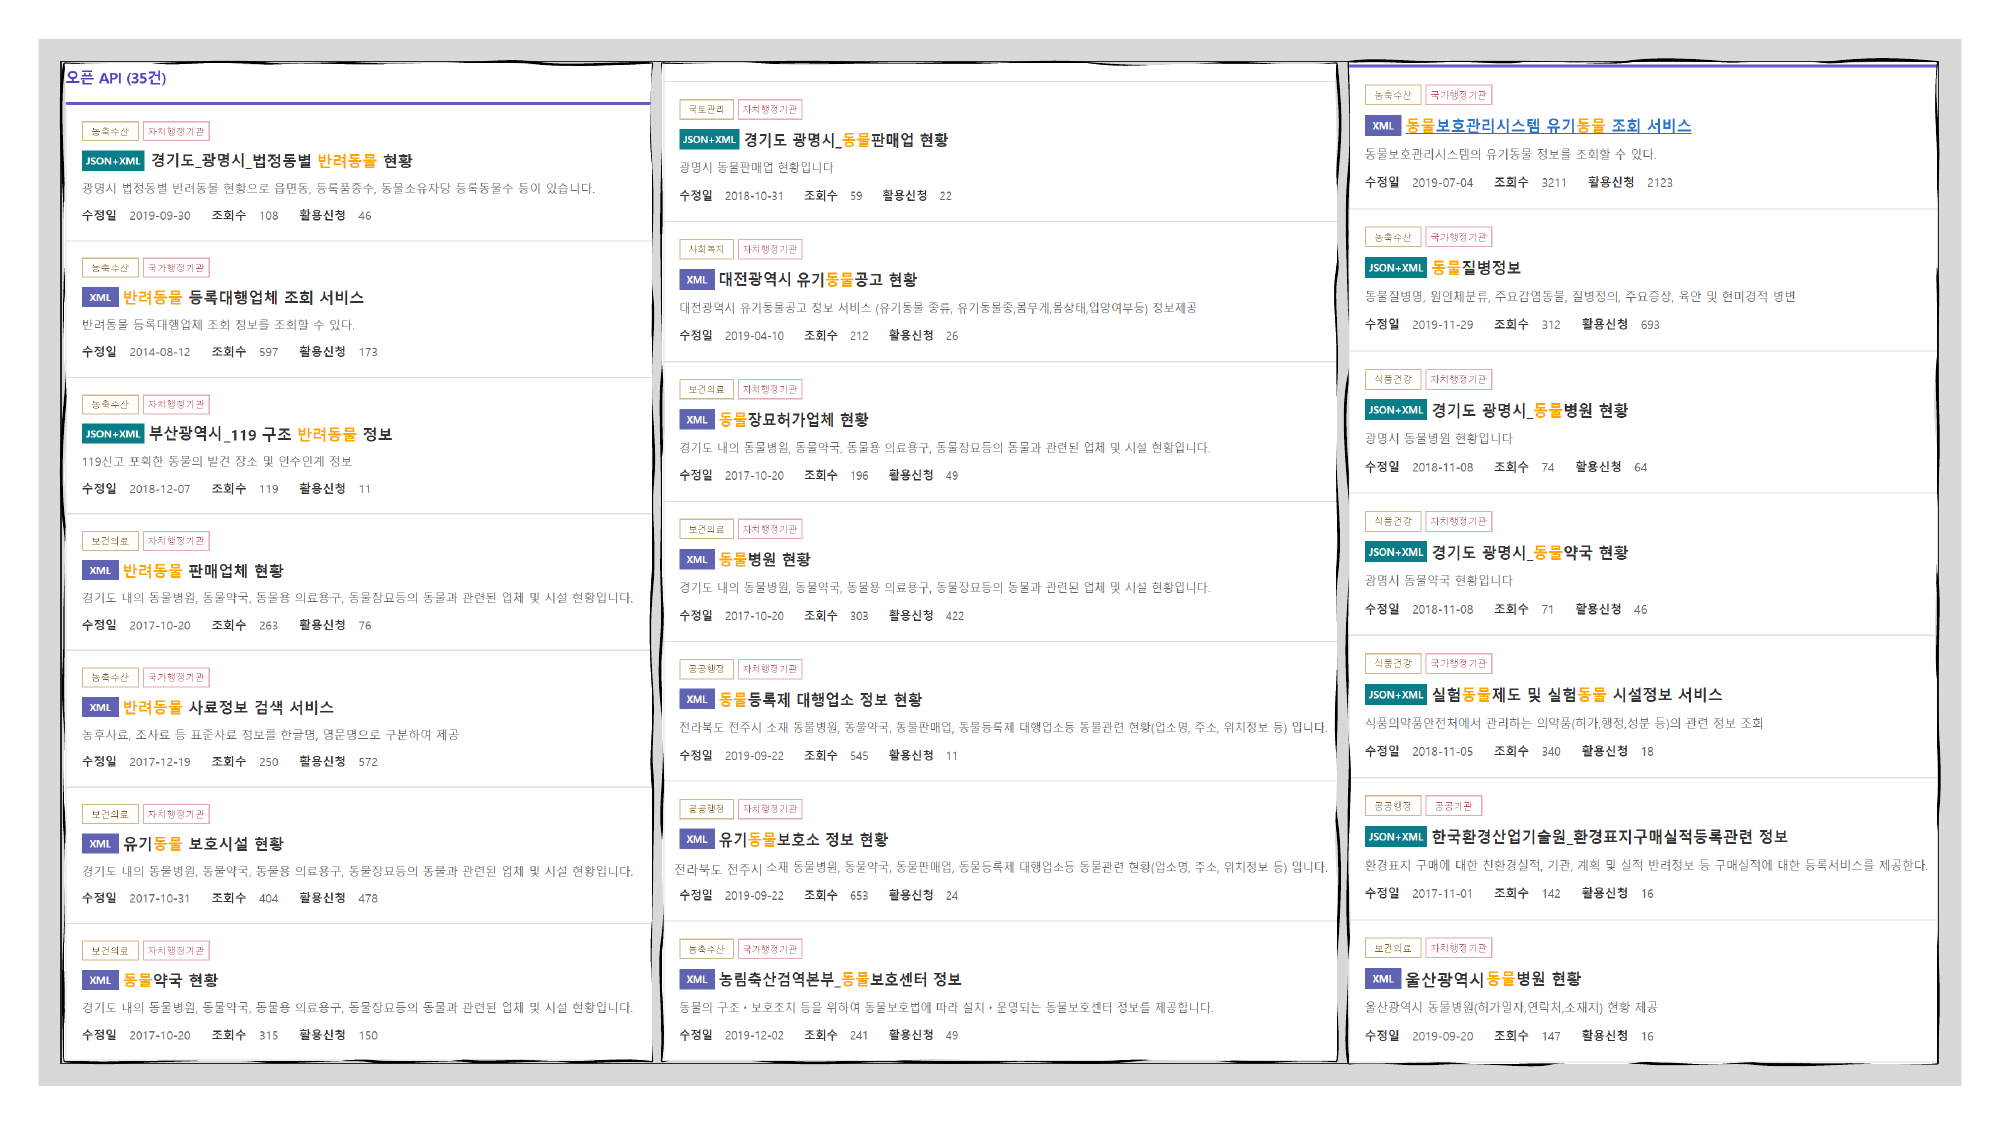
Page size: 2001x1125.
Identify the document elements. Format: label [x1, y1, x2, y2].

picture [662, 63, 1337, 1061]
picture [64, 63, 652, 1061]
picture [1348, 62, 1937, 1064]
